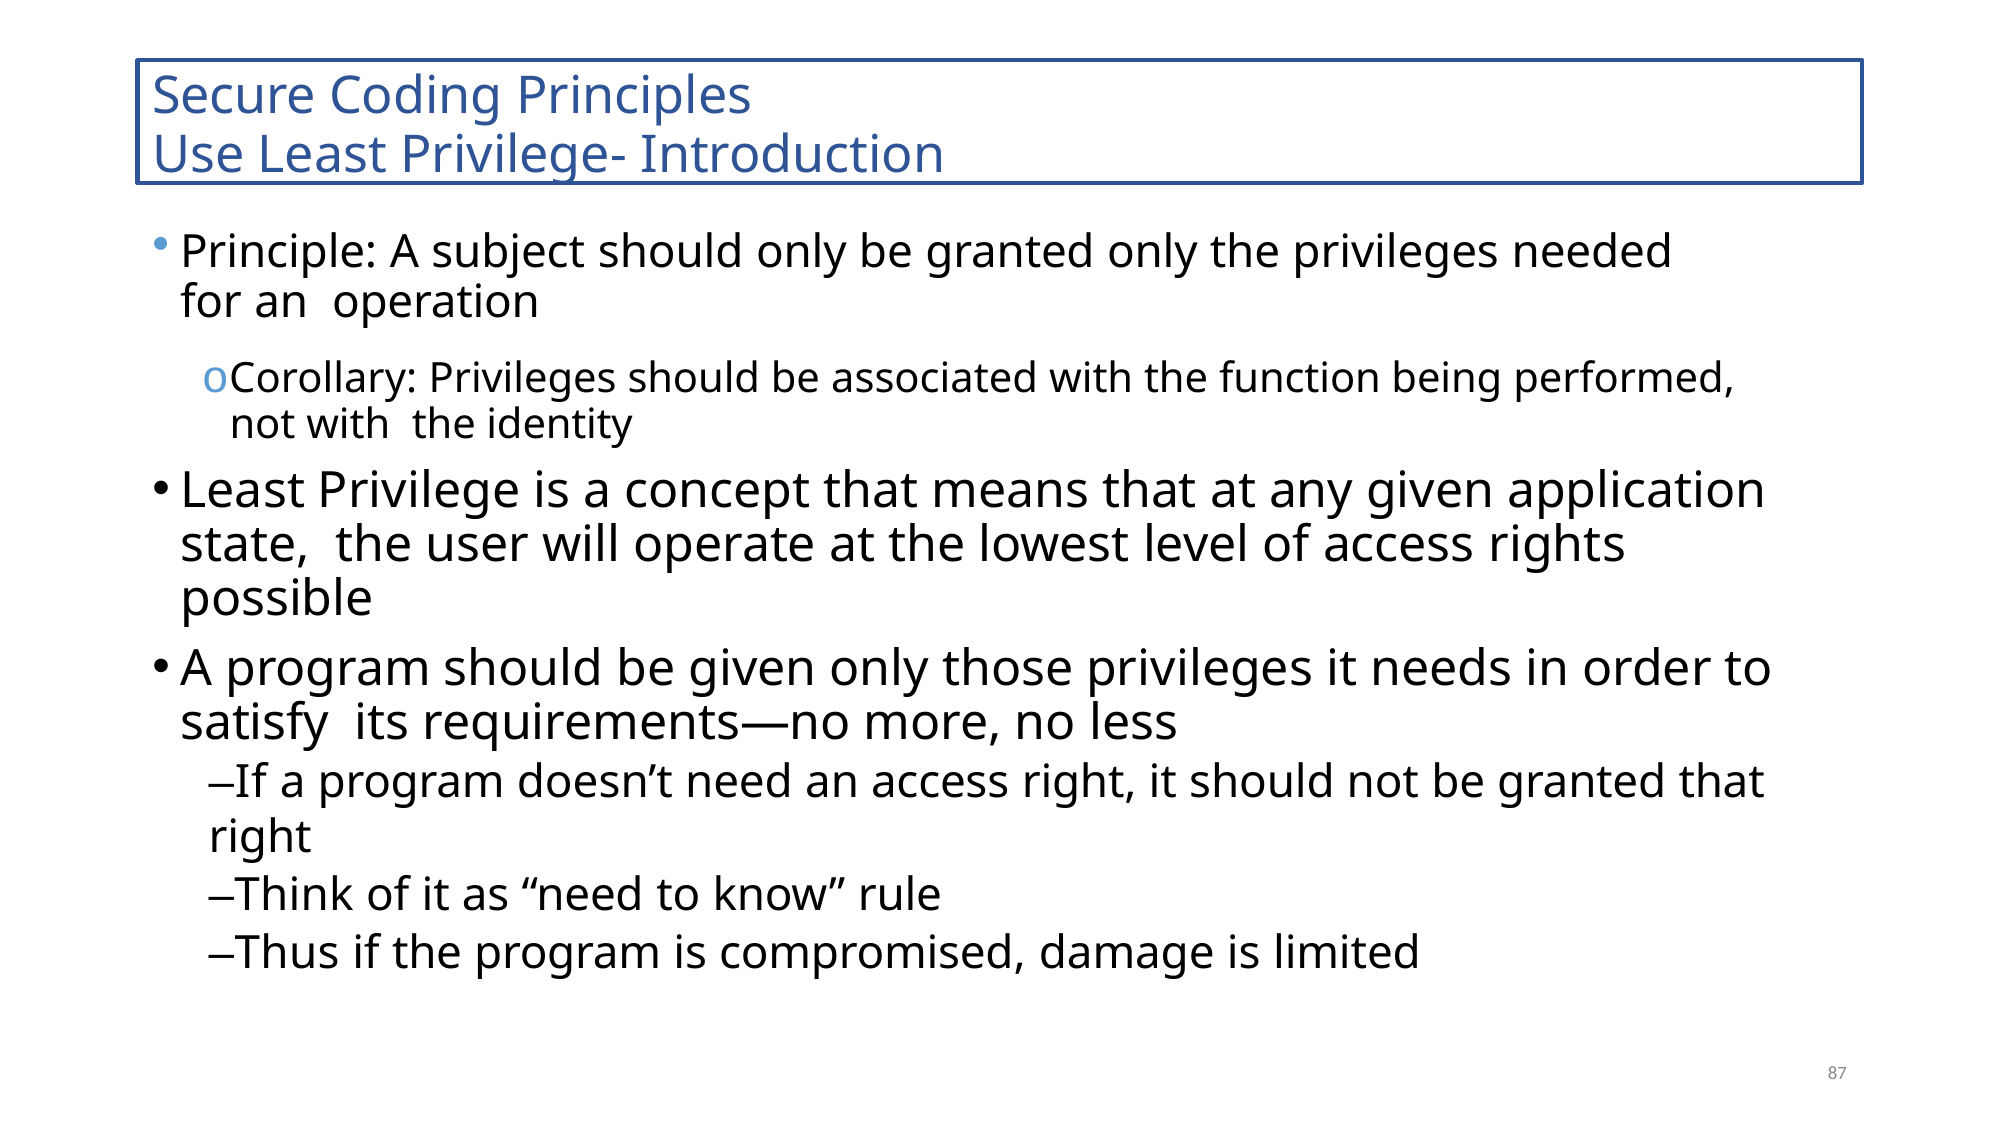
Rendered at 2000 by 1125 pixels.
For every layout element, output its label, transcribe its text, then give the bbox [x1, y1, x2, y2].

text_box Principle: A subject should only be granted only the privileges needed for an operation oCorollary: Privileges should be associated with the function being performed, not with the identity Least Privilege is a concept that means that at any given application state, the user will operate at the lowest level of access rights possible A program should be given only those privileges it needs in order to satisfy its requirements—no more, no less –If a program doesn’t need an access right, it should not be granted that right –Think of it as “need to know” rule –Thus if the program is compromised, damage is limited [150, 219, 1837, 978]
slide_number 87 [1812, 1062, 1856, 1125]
text_box Secure Coding Principles Use Least Privilege- Introduction [137, 60, 1863, 184]
